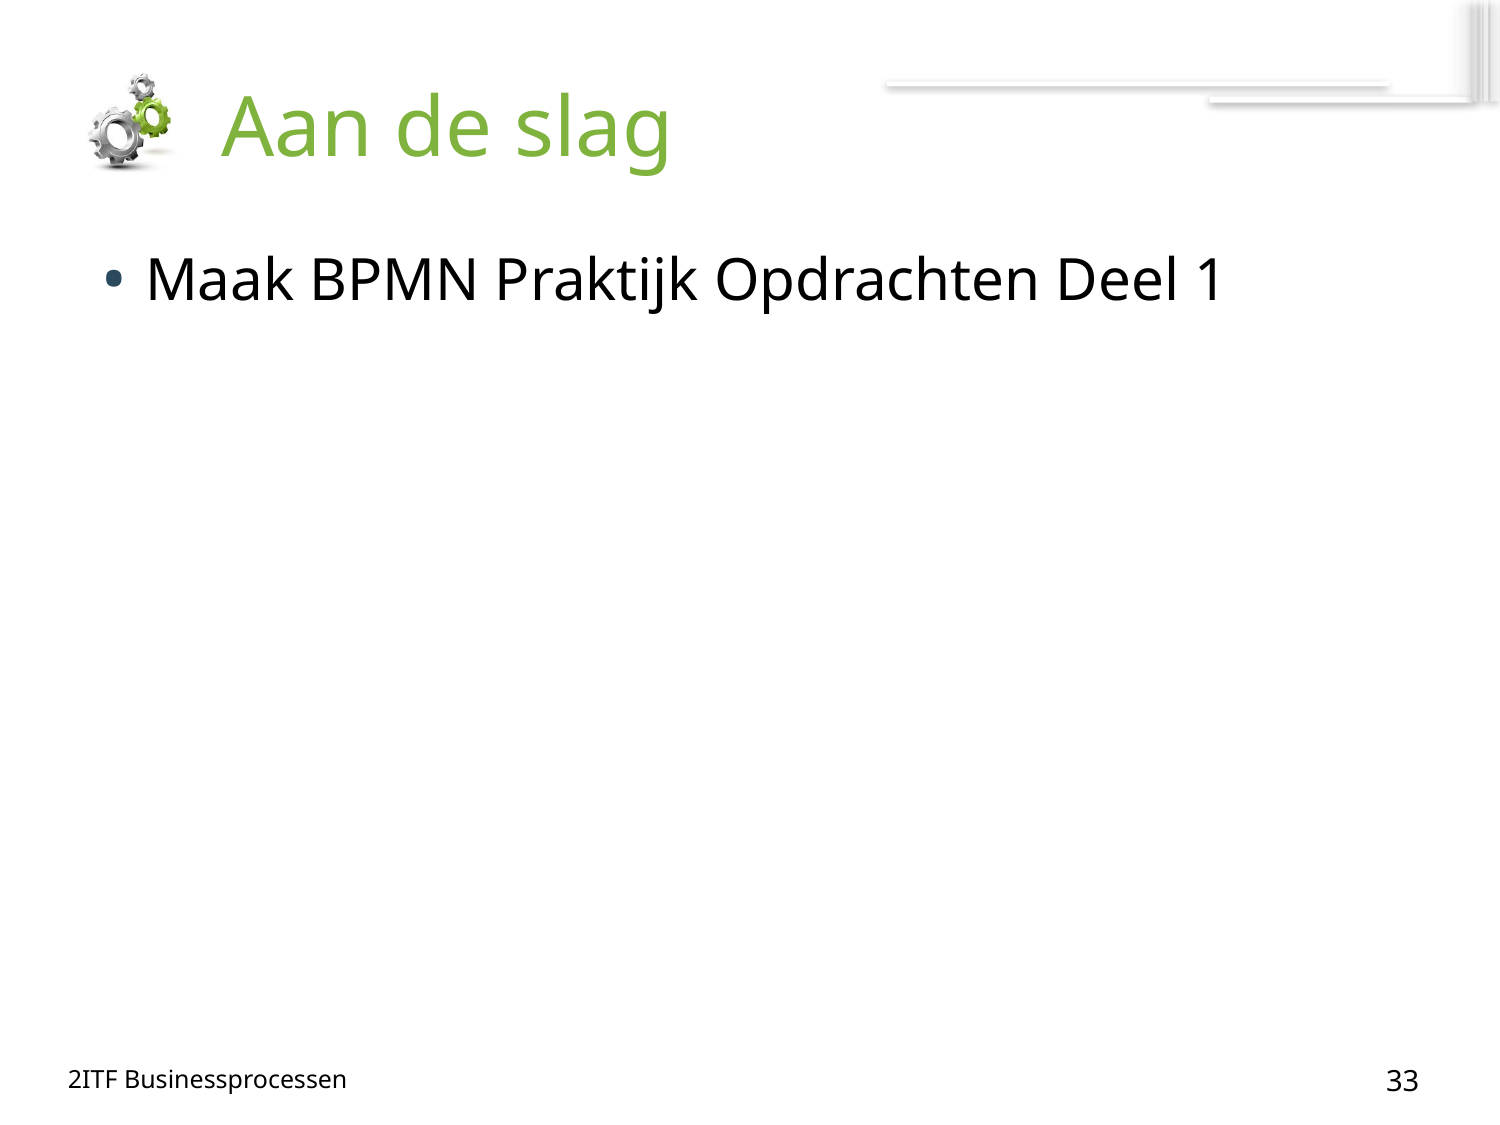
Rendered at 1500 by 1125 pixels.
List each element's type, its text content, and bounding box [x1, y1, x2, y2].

picture [78, 69, 186, 176]
slide_number 33 [1371, 1054, 1497, 1115]
title Aan de slag [206, 35, 1418, 211]
list Maak BPMN Praktijk Opdrachten Deel 1 [70, 234, 1421, 1055]
